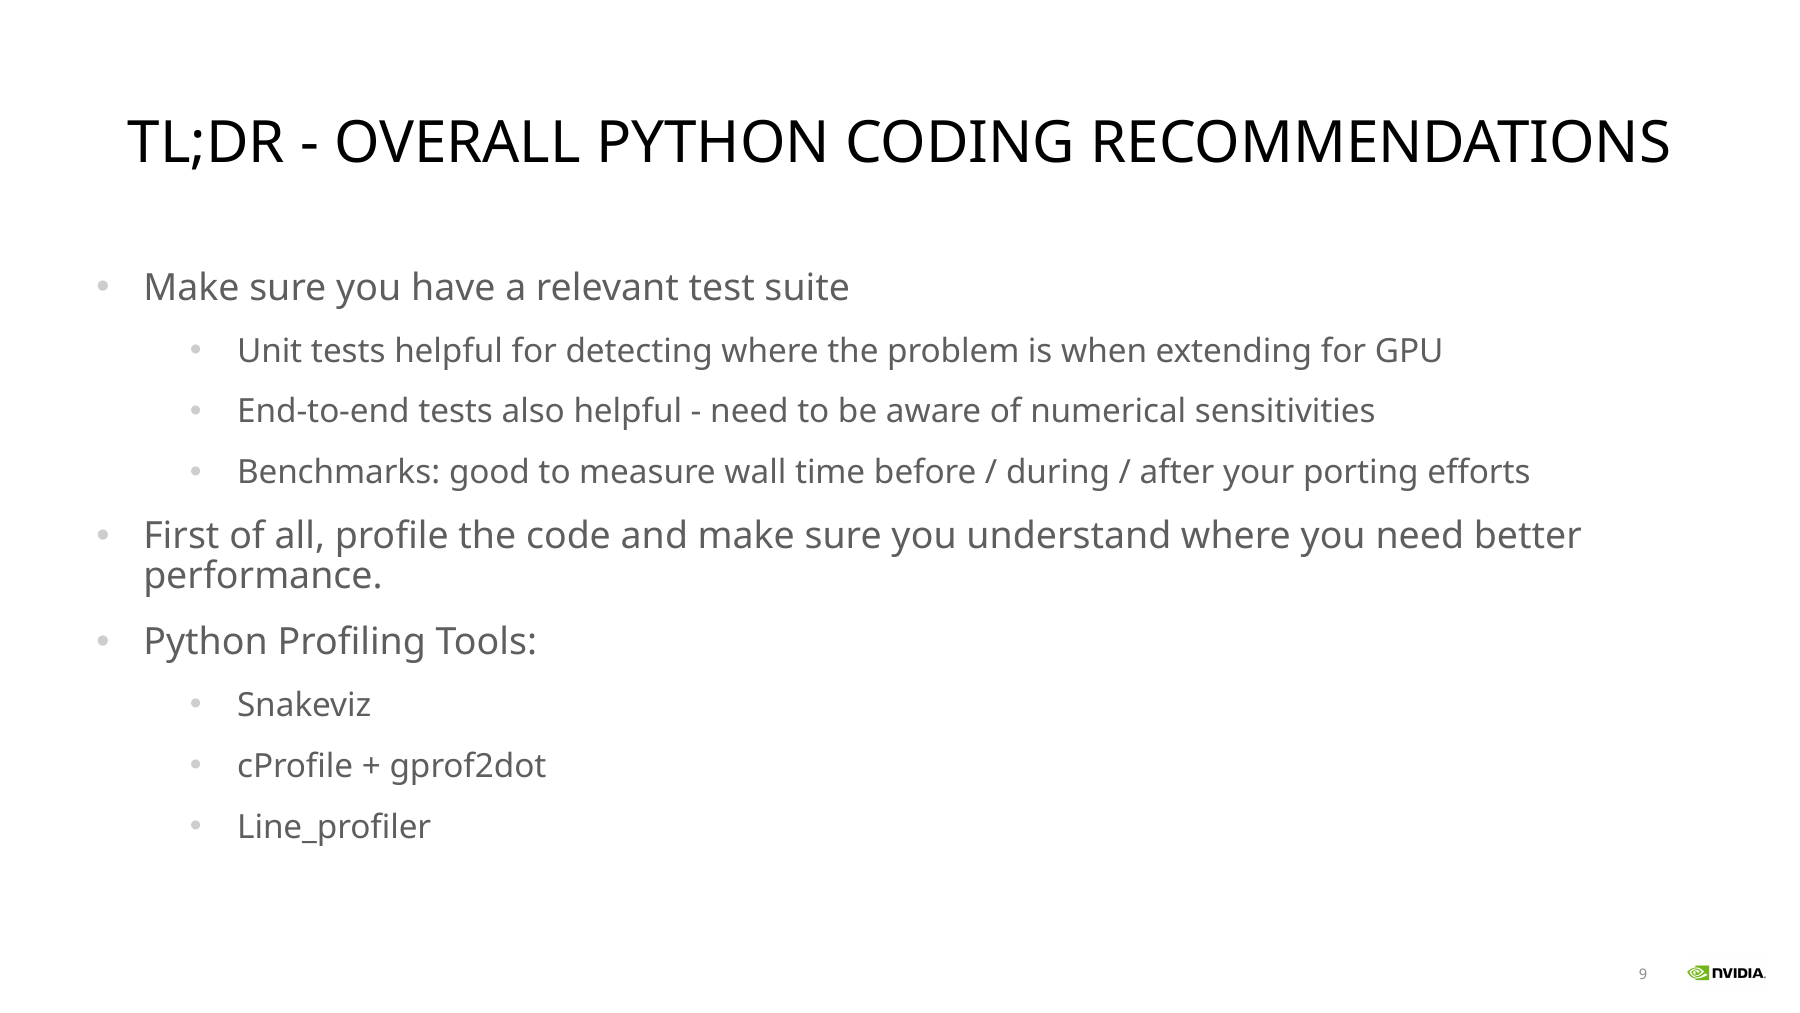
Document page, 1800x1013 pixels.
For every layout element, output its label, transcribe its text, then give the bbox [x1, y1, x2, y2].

picture [1687, 953, 1766, 993]
list Make sure you have a relevant test suite Unit tests helpful for detecting where the problem is when extending for GPU End-to-end tests also helpful - need to be aware of numerical sensitivities Benchmarks: good to measure wall time before / during / after your porting efforts First of all, profile the code and make sure you understand where you need better performance. Python Profiling Tools: Snakeviz cProfile + gprof2dot Line_profiler [81, 260, 1714, 871]
title TL;DR - OVERALL PYTHON CODING RECOMMENDATIONS [81, 85, 1719, 183]
